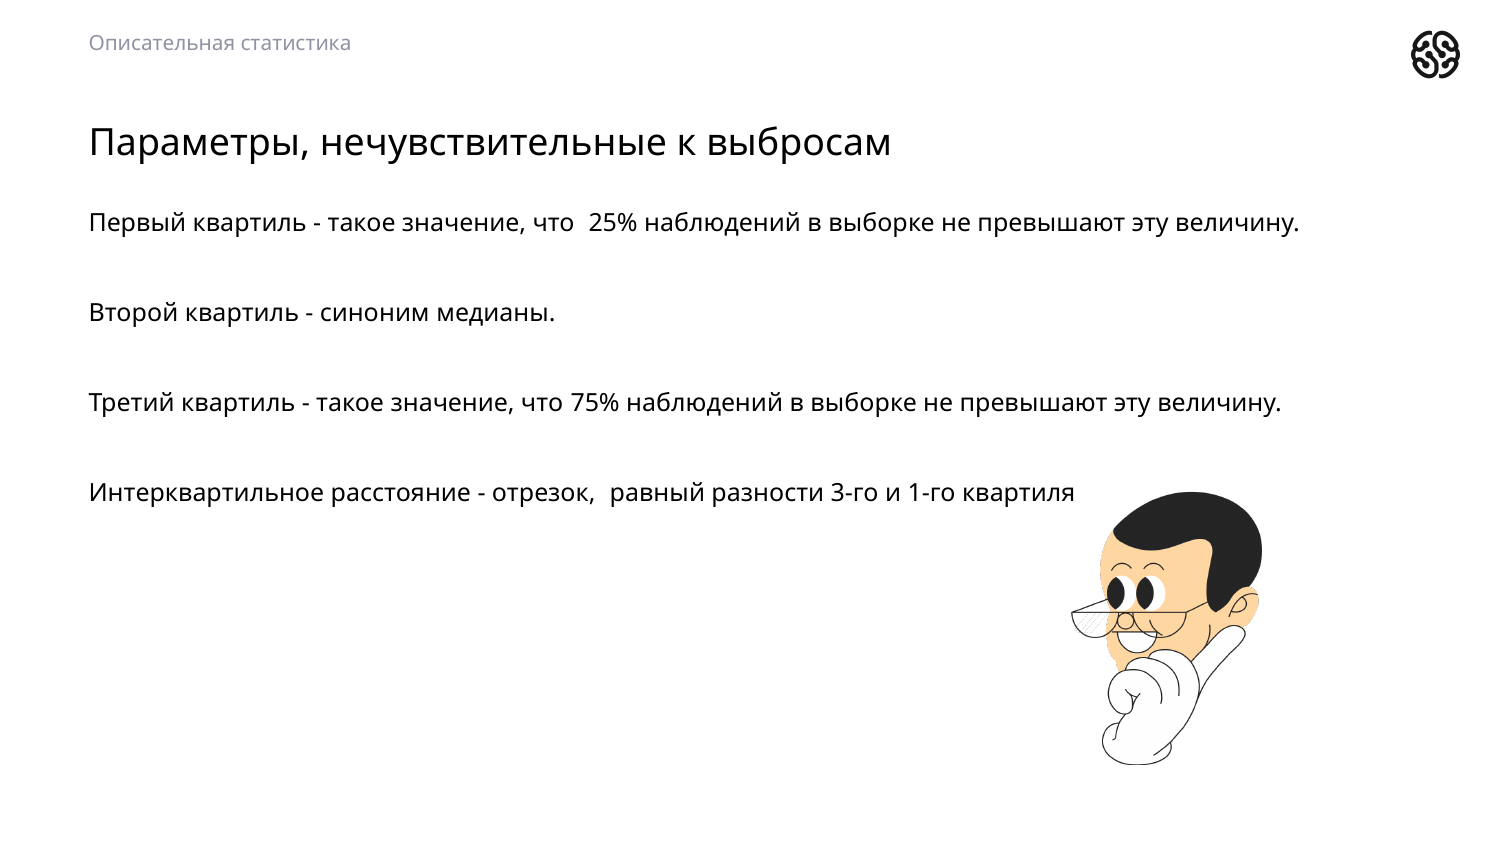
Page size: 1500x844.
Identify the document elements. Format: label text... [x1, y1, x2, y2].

subtitle Описательная статистика [88, 24, 1066, 84]
subtitle Первый квартиль - такое значение, что 25% наблюдений в выборке не превышают эту величину. Второй квартиль - синоним медианы. Третий квартиль - такое значение, что 75% наблюдений в выборке не превышают эту величину. Интерквартильное расстояние - отрезок, равный разности 3-го и 1-го квартиля [88, 206, 1412, 739]
picture [1411, 30, 1460, 79]
title Параметры, нечувствительные к выбросам [88, 118, 1412, 206]
picture [1071, 491, 1262, 766]
